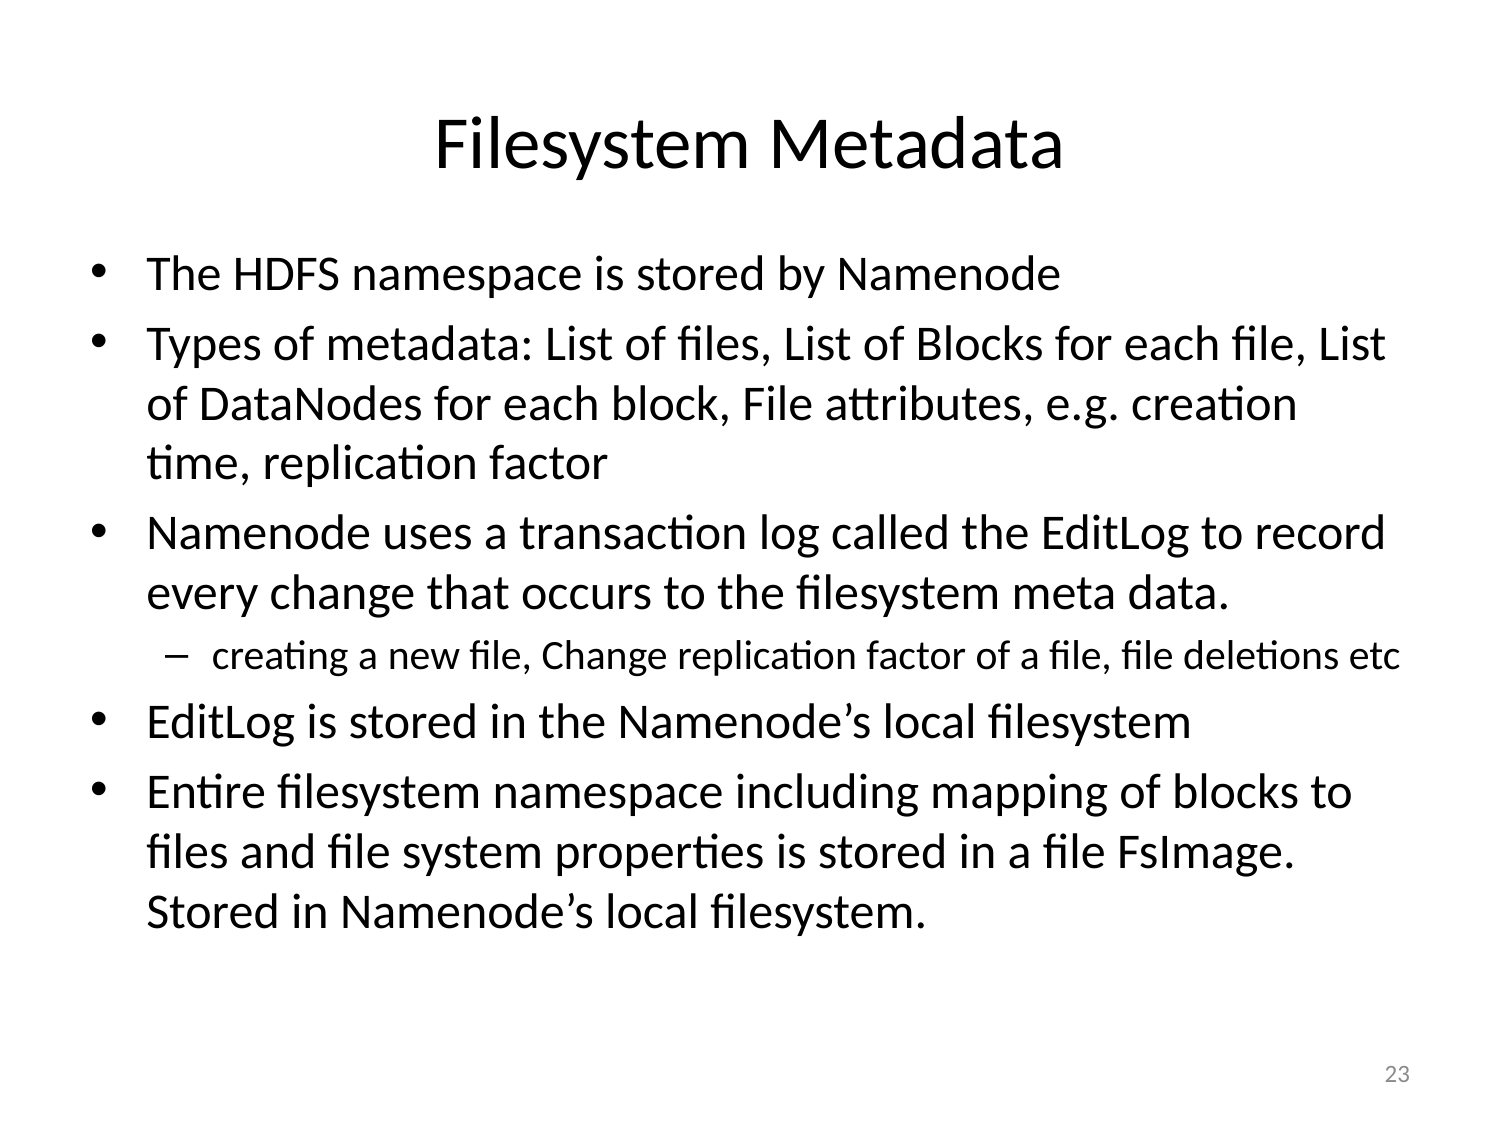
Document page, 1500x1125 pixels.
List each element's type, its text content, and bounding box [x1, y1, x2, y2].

title Filesystem Metadata [75, 45, 1425, 232]
list The HDFS namespace is stored by Namenode Types of metadata: List of files, List of Blocks for each file, List of DataNodes for each block, File attributes, e.g. creation time, replication factor Namenode uses a transaction log called the EditLog to record every change that occurs to the filesystem meta data. creating a new file, Change replication factor of a file, file deletions etc EditLog is stored in the Namenode’s local filesystem Entire filesystem namespace including mapping of blocks to files and file system properties is stored in a file FsImage. Stored in Namenode’s local filesystem. [75, 232, 1425, 975]
slide_number 23 [1074, 1042, 1425, 1103]
